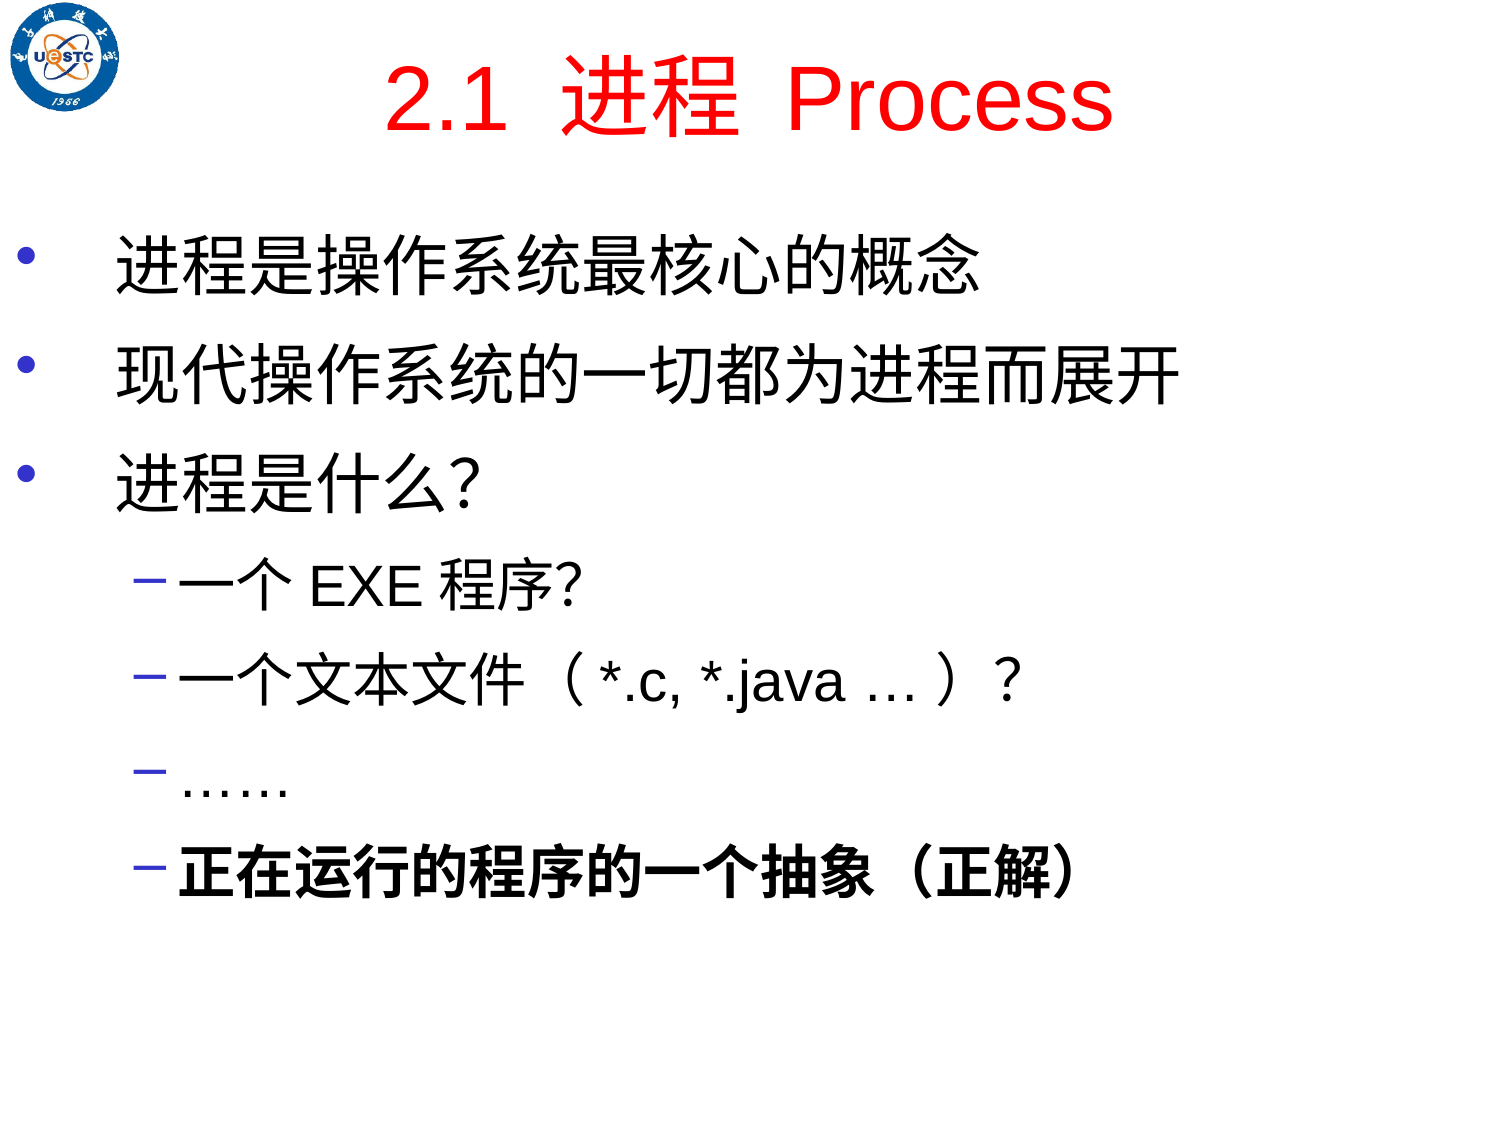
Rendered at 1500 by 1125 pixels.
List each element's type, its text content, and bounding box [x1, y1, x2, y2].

list 进程是操作系统最核心的概念 现代操作系统的一切都为进程而展开 进程是什么？ 一个EXE程序？ 一个文本文件（*.c, *.java …）？ …… 正在运行的程序的一个抽象（正解） [0, 200, 1500, 1075]
title 2.1 进程 Process [0, 0, 1500, 188]
